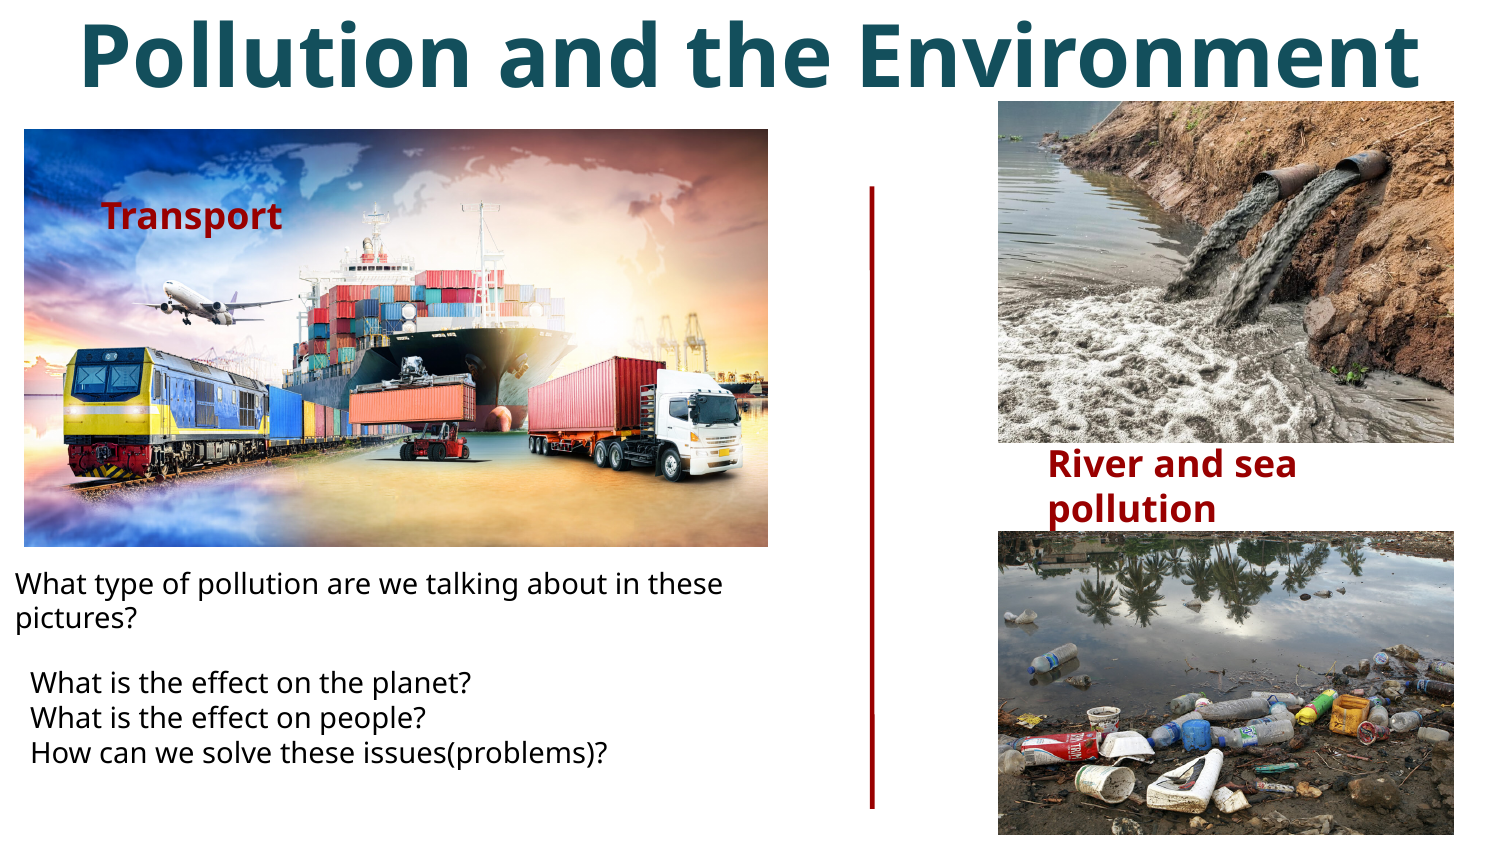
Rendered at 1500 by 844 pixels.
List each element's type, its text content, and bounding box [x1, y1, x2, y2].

text_box River and sea pollution [1032, 452, 1378, 530]
text_box Pollution and the Environment [51, 0, 1449, 117]
picture [24, 129, 768, 547]
text_box What type of pollution are we talking about in these pictures? [0, 549, 774, 650]
picture [998, 531, 1454, 836]
picture [998, 100, 1454, 443]
text_box What is the effect on the planet? What is the effect on people? How can we solve these issues(problems)? [15, 649, 834, 785]
